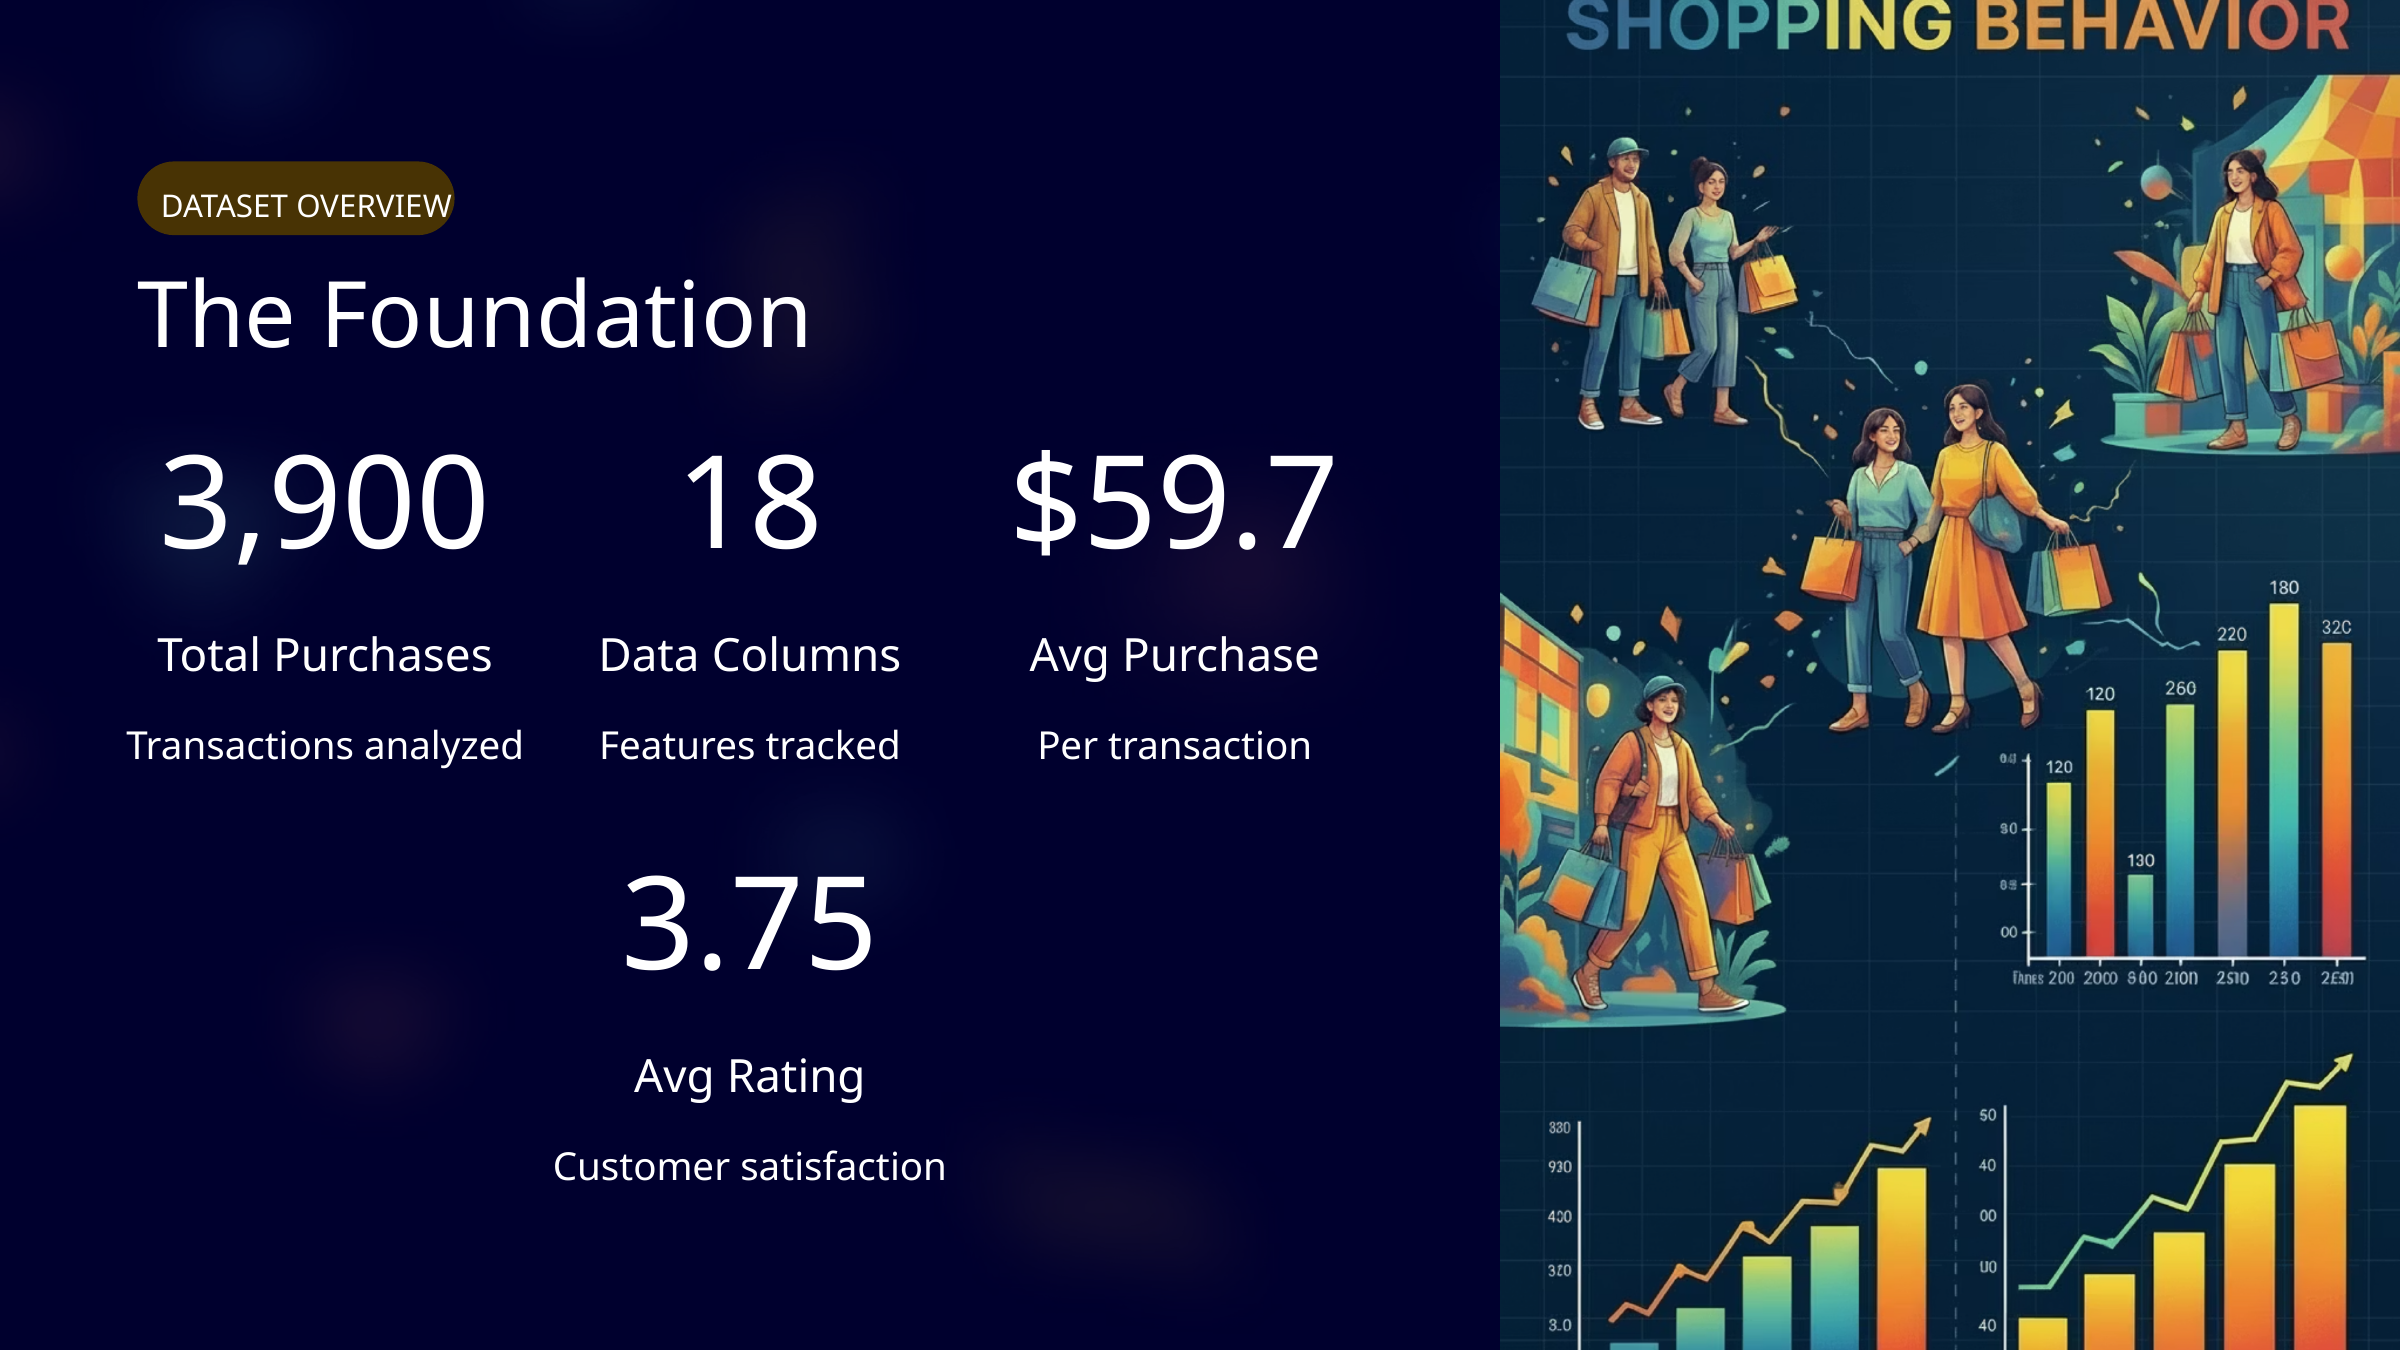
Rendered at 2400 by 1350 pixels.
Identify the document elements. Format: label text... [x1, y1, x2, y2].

text_box Transactions analyzed [137, 704, 514, 768]
text_box Per transaction [986, 704, 1363, 768]
text_box Customer satisfaction [562, 1125, 938, 1189]
text_box Avg Rating [562, 1044, 938, 1103]
picture [1499, 0, 2400, 1350]
text_box 3,900 [137, 444, 514, 575]
text_box DATASET OVERVIEW [160, 173, 431, 224]
text_box The Foundation [137, 250, 1062, 367]
text_box Data Columns [562, 623, 938, 682]
text_box [137, 161, 455, 236]
text_box Avg Purchase [986, 623, 1363, 682]
text_box Features tracked [562, 704, 938, 768]
text_box $59.7 [986, 444, 1363, 575]
text_box 18 [562, 444, 938, 575]
text_box Total Purchases [137, 623, 514, 682]
text_box 3.75 [562, 865, 938, 996]
